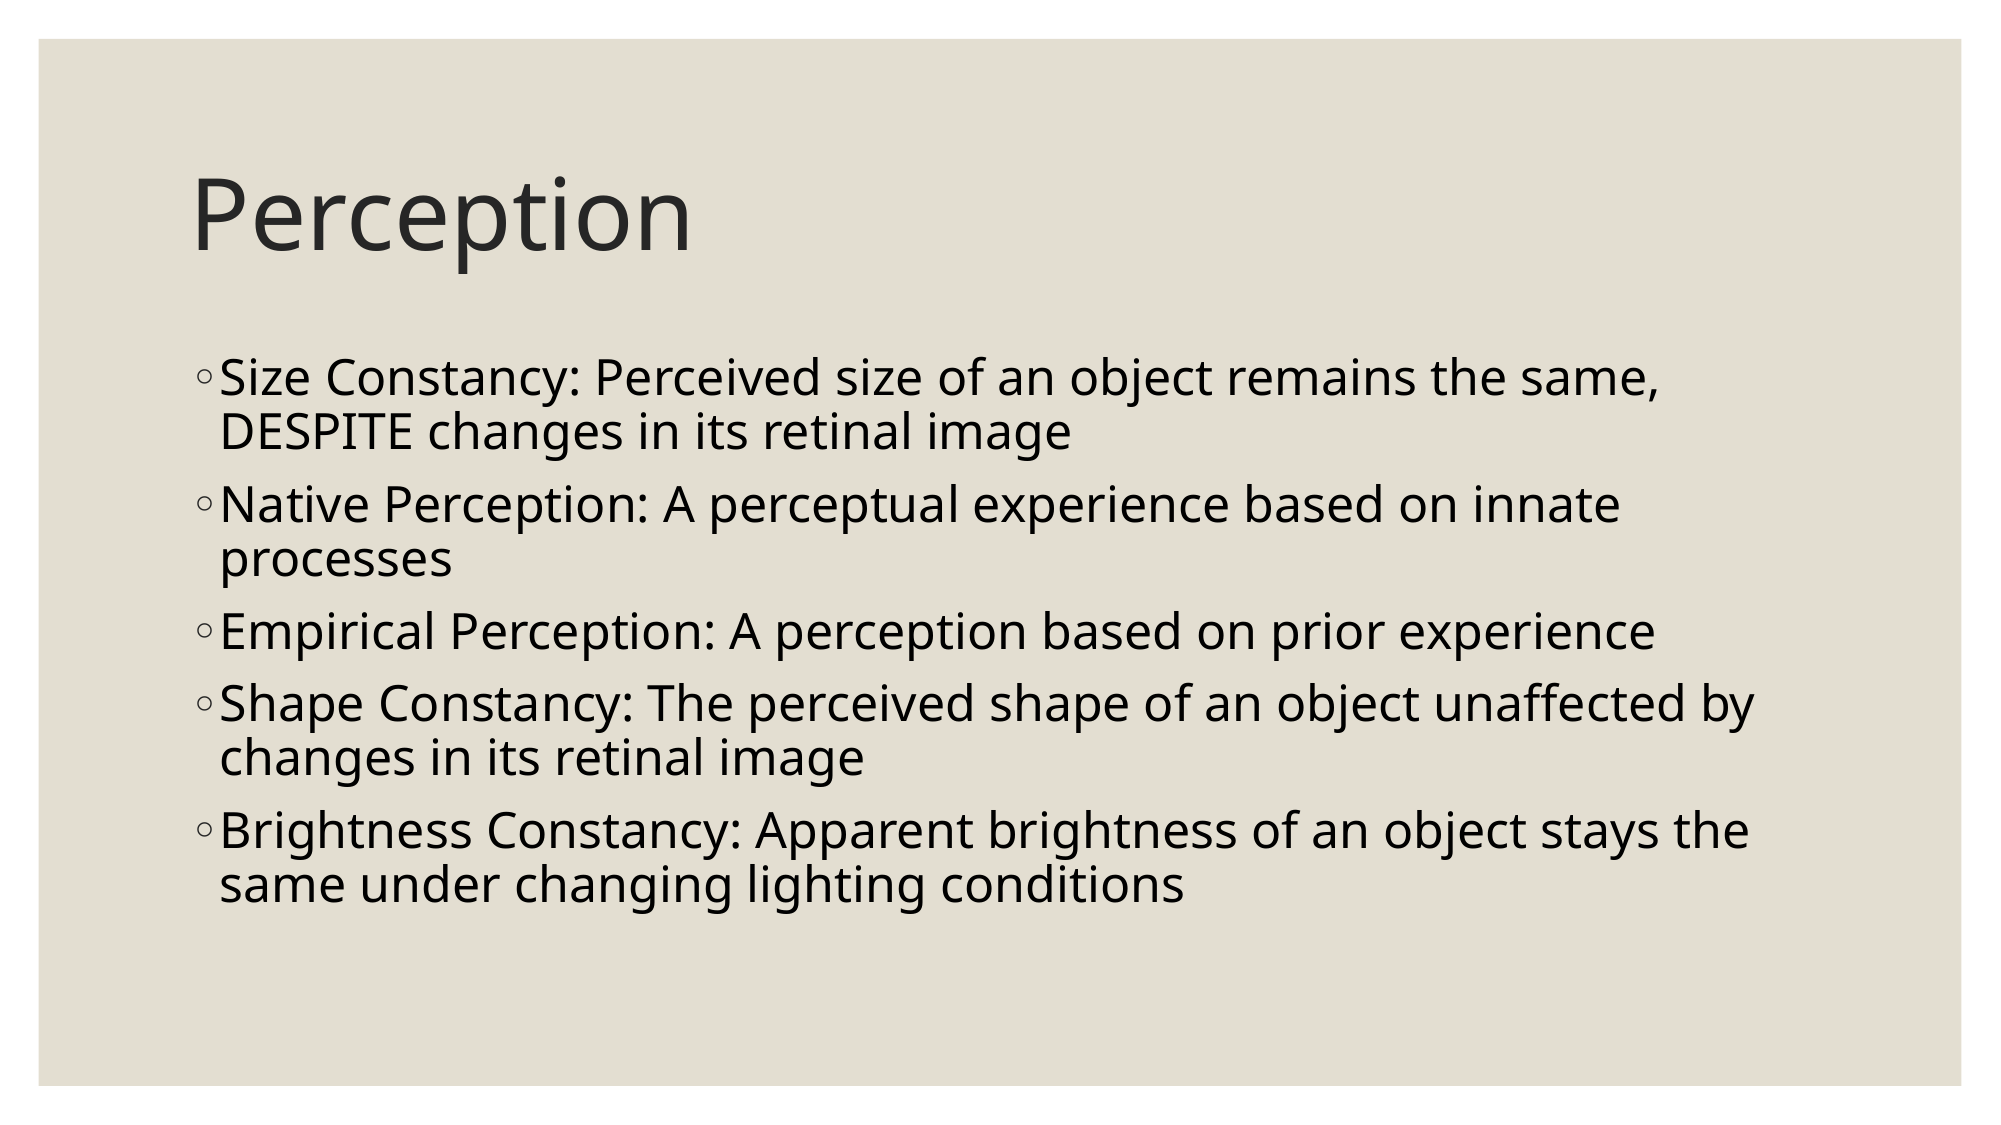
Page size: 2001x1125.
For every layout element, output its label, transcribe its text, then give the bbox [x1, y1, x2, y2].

title Perception [174, 105, 1825, 331]
list Size Constancy: Perceived size of an object remains the same, DESPITE changes in its retinal image Native Perception: A perceptual experience based on innate processes Empirical Perception: A perception based on prior experience Shape Constancy: The perceived shape of an object unaffected by changes in its retinal image Brightness Constancy: Apparent brightness of an object stays the same under changing lighting conditions [174, 345, 1825, 990]
